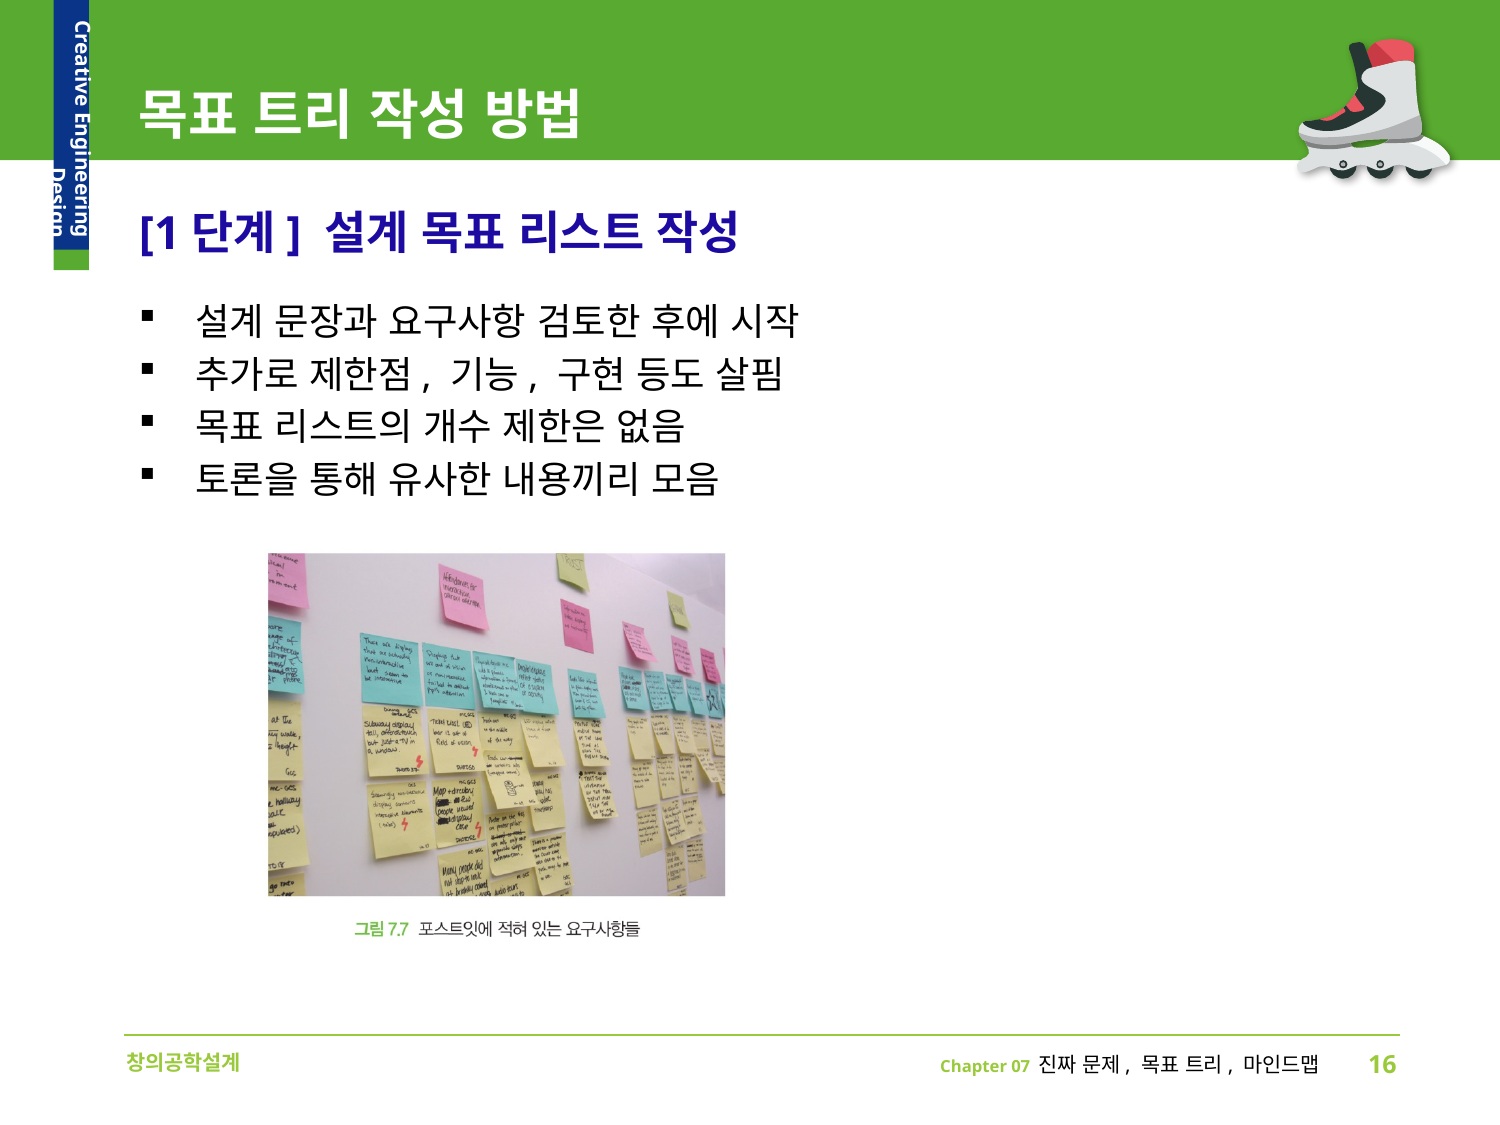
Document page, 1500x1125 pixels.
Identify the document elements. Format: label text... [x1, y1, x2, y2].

title 목표 트리 작성 방법 [123, 66, 1400, 159]
list 설계 문장과 요구사항 검토한 후에 시작 추가로 제한점, 기능, 구현 등도 살핌 목표 리스트의 개수 제한은 없음 토론을 통해 유사한 내용끼리 모음 [123, 290, 1400, 882]
picture [253, 538, 746, 954]
list [1단계] 설계 목표 리스트 작성 [123, 196, 1400, 290]
